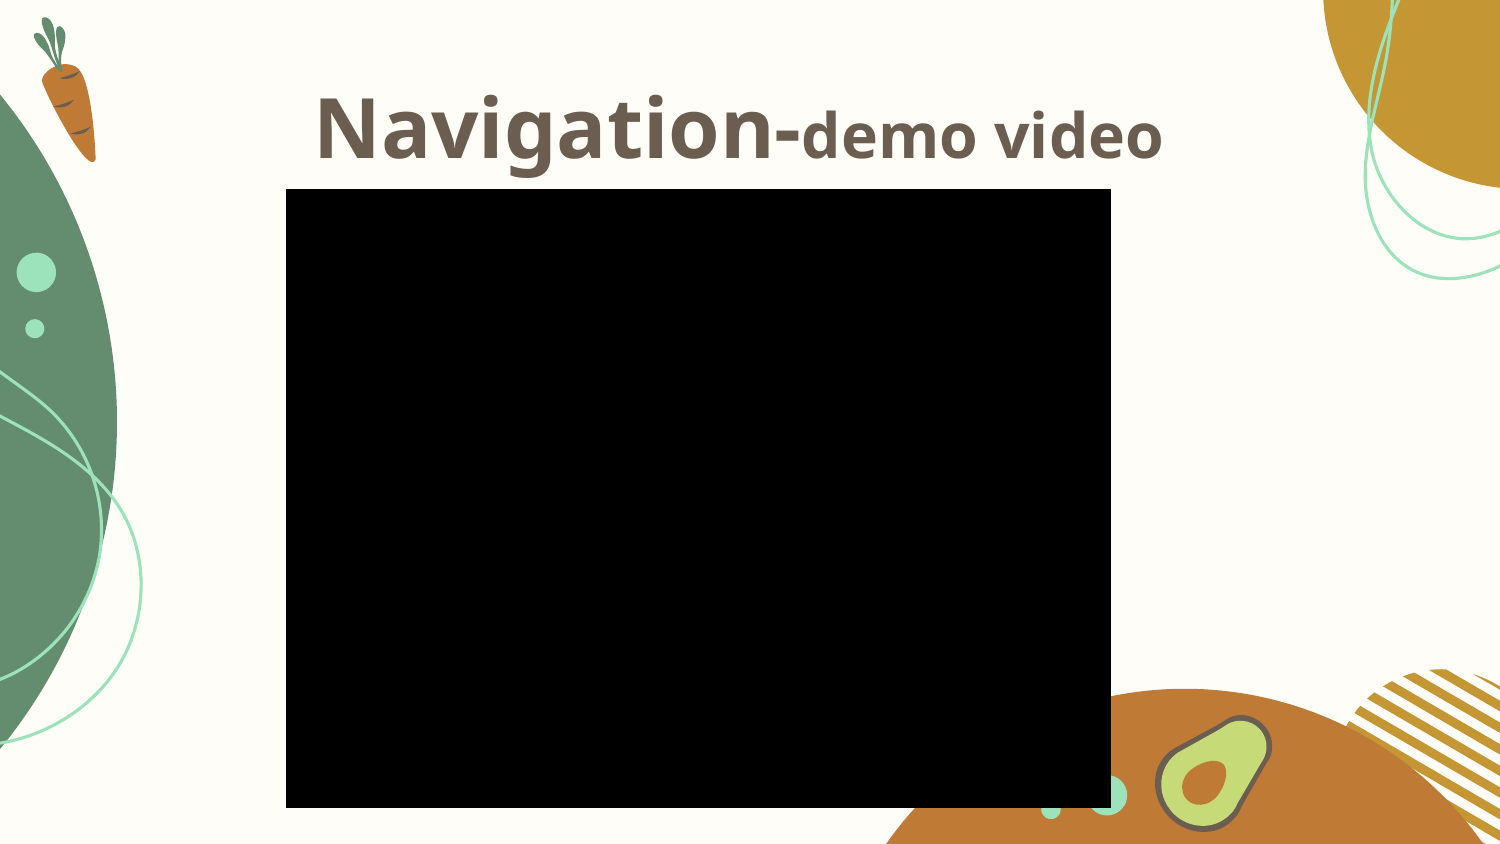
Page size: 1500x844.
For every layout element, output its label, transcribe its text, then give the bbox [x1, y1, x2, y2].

picture [286, 188, 1112, 808]
title Navigation-demo video [116, 60, 1383, 155]
